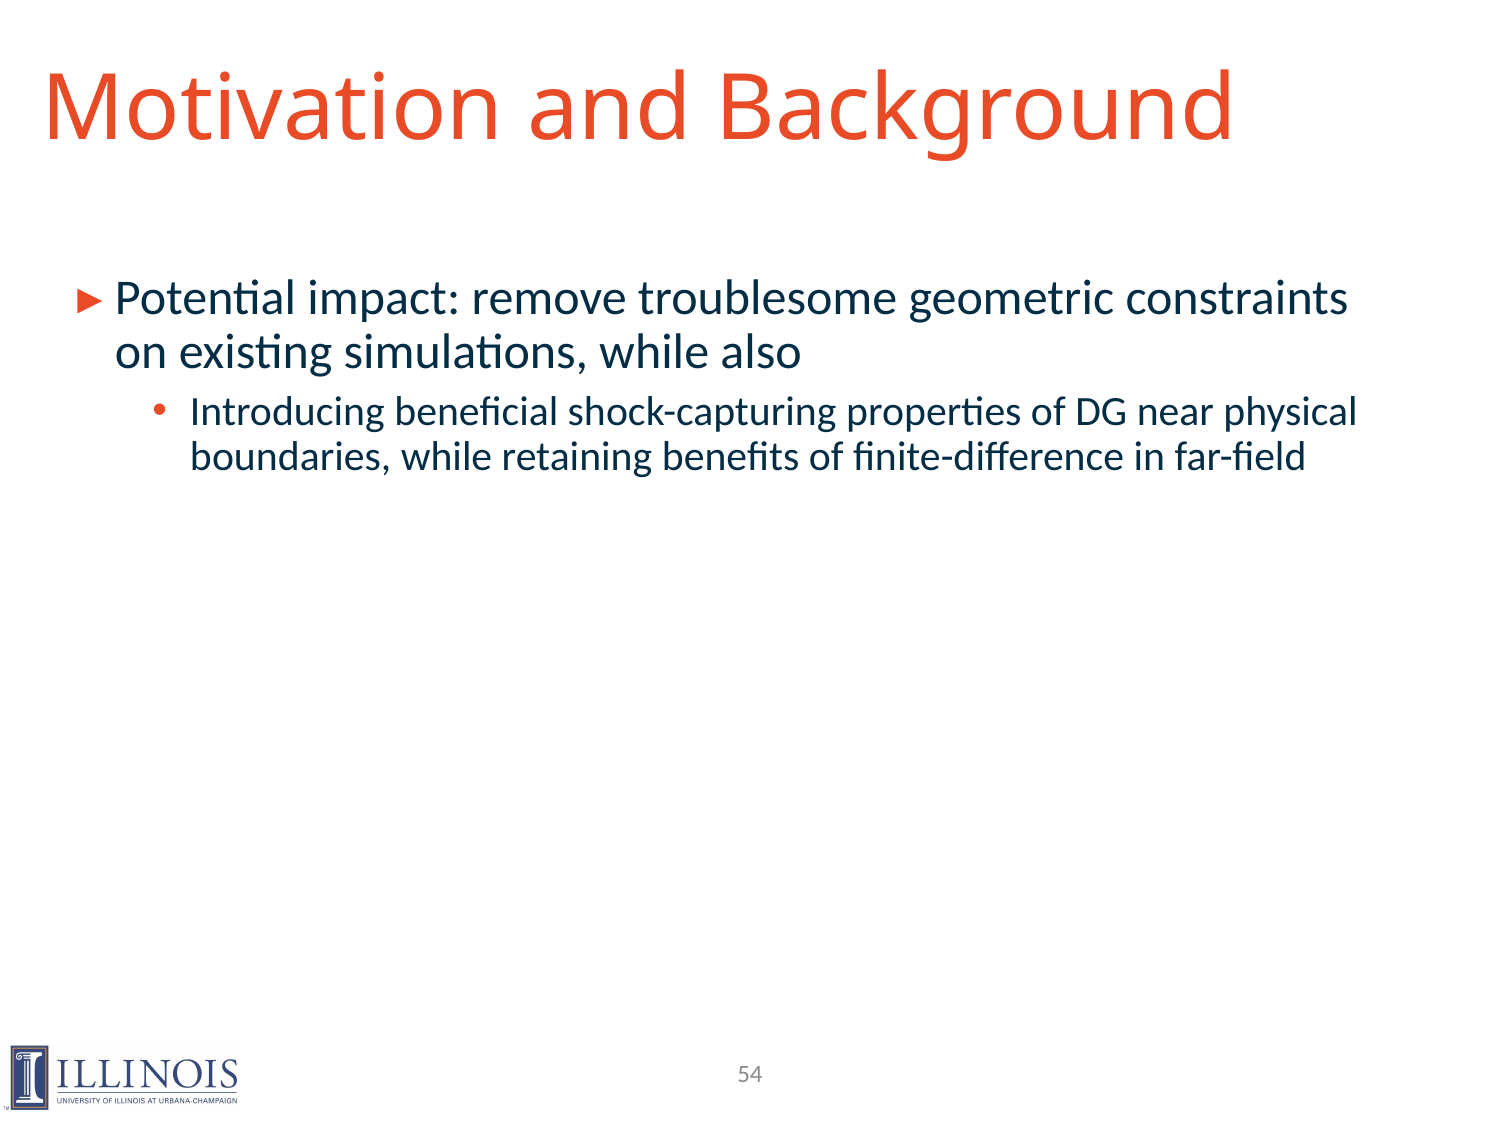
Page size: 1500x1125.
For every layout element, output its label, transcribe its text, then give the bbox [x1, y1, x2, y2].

text_box Potential impact: remove troublesome geometric constraints on existing simulations, while also Introducing beneficial shock-capturing properties of DG near physical boundaries, while retaining benefits of finite-difference in far-field [62, 182, 1407, 1016]
slide_number 54 [718, 1042, 782, 1103]
title Motivation and Background [26, 36, 1438, 183]
picture [0, 1042, 241, 1113]
